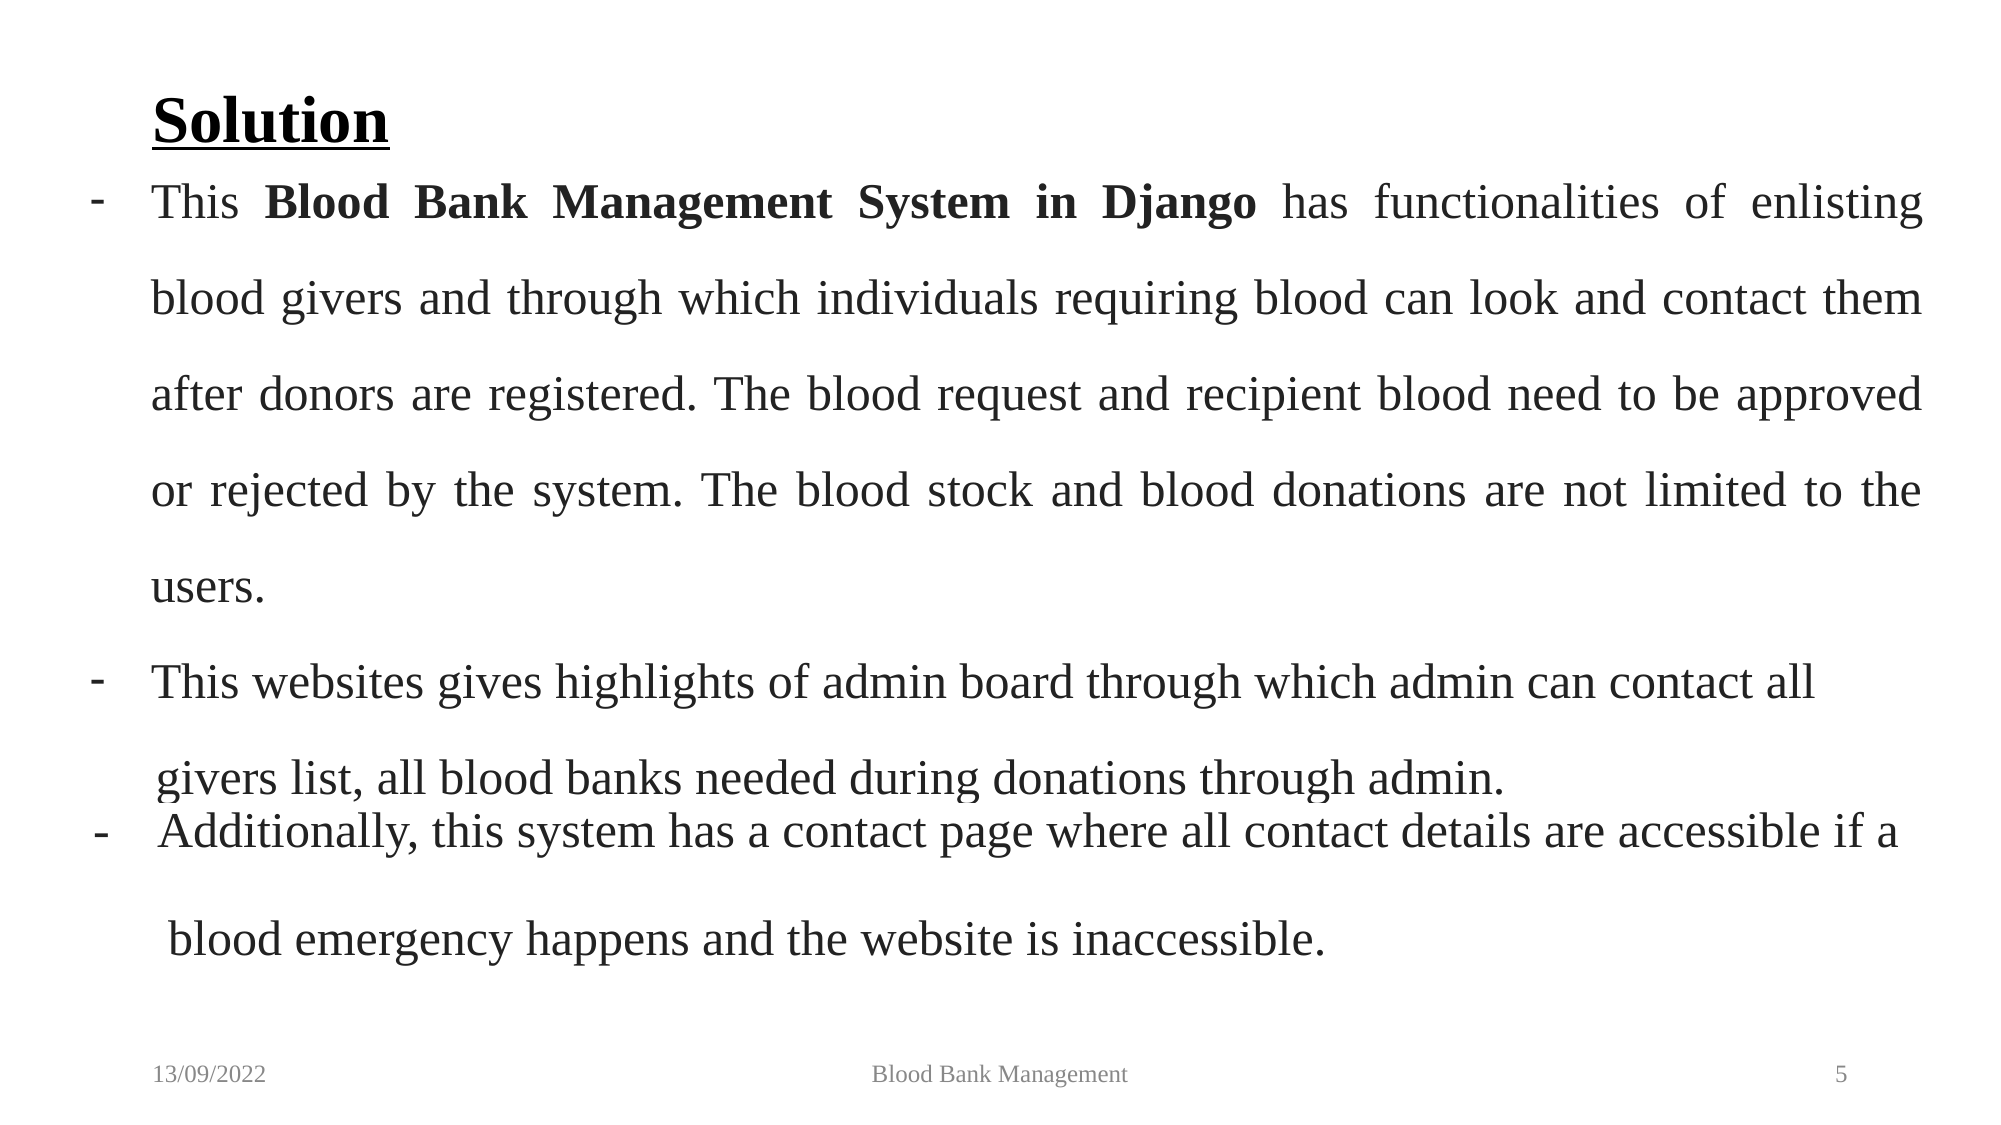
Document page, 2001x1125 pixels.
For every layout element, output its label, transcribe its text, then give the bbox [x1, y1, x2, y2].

title Solution [137, 55, 1863, 125]
footer Blood Bank Management [662, 1042, 1338, 1103]
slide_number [137, 1042, 588, 1103]
slide_number 5 [1412, 1042, 1863, 1103]
list This Blood Bank Management System in Django has functionalities of enlisting blood givers and through which individuals requiring blood can look and contact them after donors are registered. The blood request and recipient blood need to be approved or rejected by the system. The blood stock and blood donations are not limited to the users. This websites gives highlights of admin board through which admin can contact all givers list, all blood banks needed during donations through admin. - Additionally, this system has a contact page where all contact details are accessible if a blood emergency happens and the website is inaccessible. [60, 125, 1940, 964]
